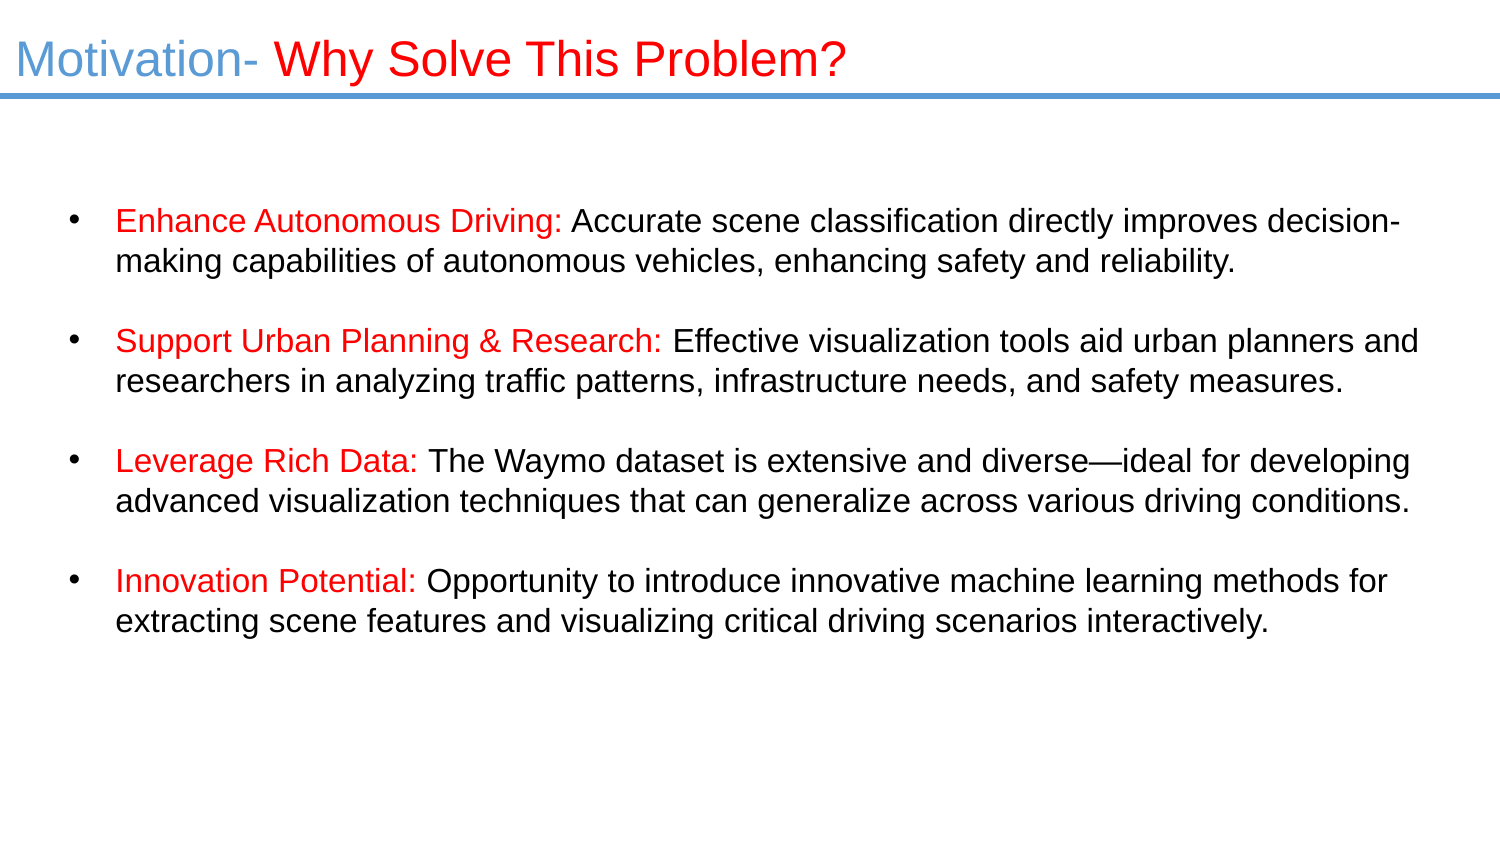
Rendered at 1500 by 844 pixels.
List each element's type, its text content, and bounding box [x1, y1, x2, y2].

title Motivation- Why Solve This Problem? [0, 10, 1445, 93]
text_box [0, 93, 1500, 99]
text_box Enhance Autonomous Driving: Accurate scene classification directly improves decision-making capabilities of autonomous vehicles, enhancing safety and reliability. Support Urban Planning & Research: Effective visualization tools aid urban planners and researchers in analyzing traffic patterns, infrastructure needs, and safety measures. Leverage Rich Data: The Waymo dataset is extensive and diverse—ideal for developing advanced visualization techniques that can generalize across various driving conditions. Innovation Potential: Opportunity to introduce innovative machine learning methods for extracting scene features and visualizing critical driving scenarios interactively. [53, 192, 1445, 646]
